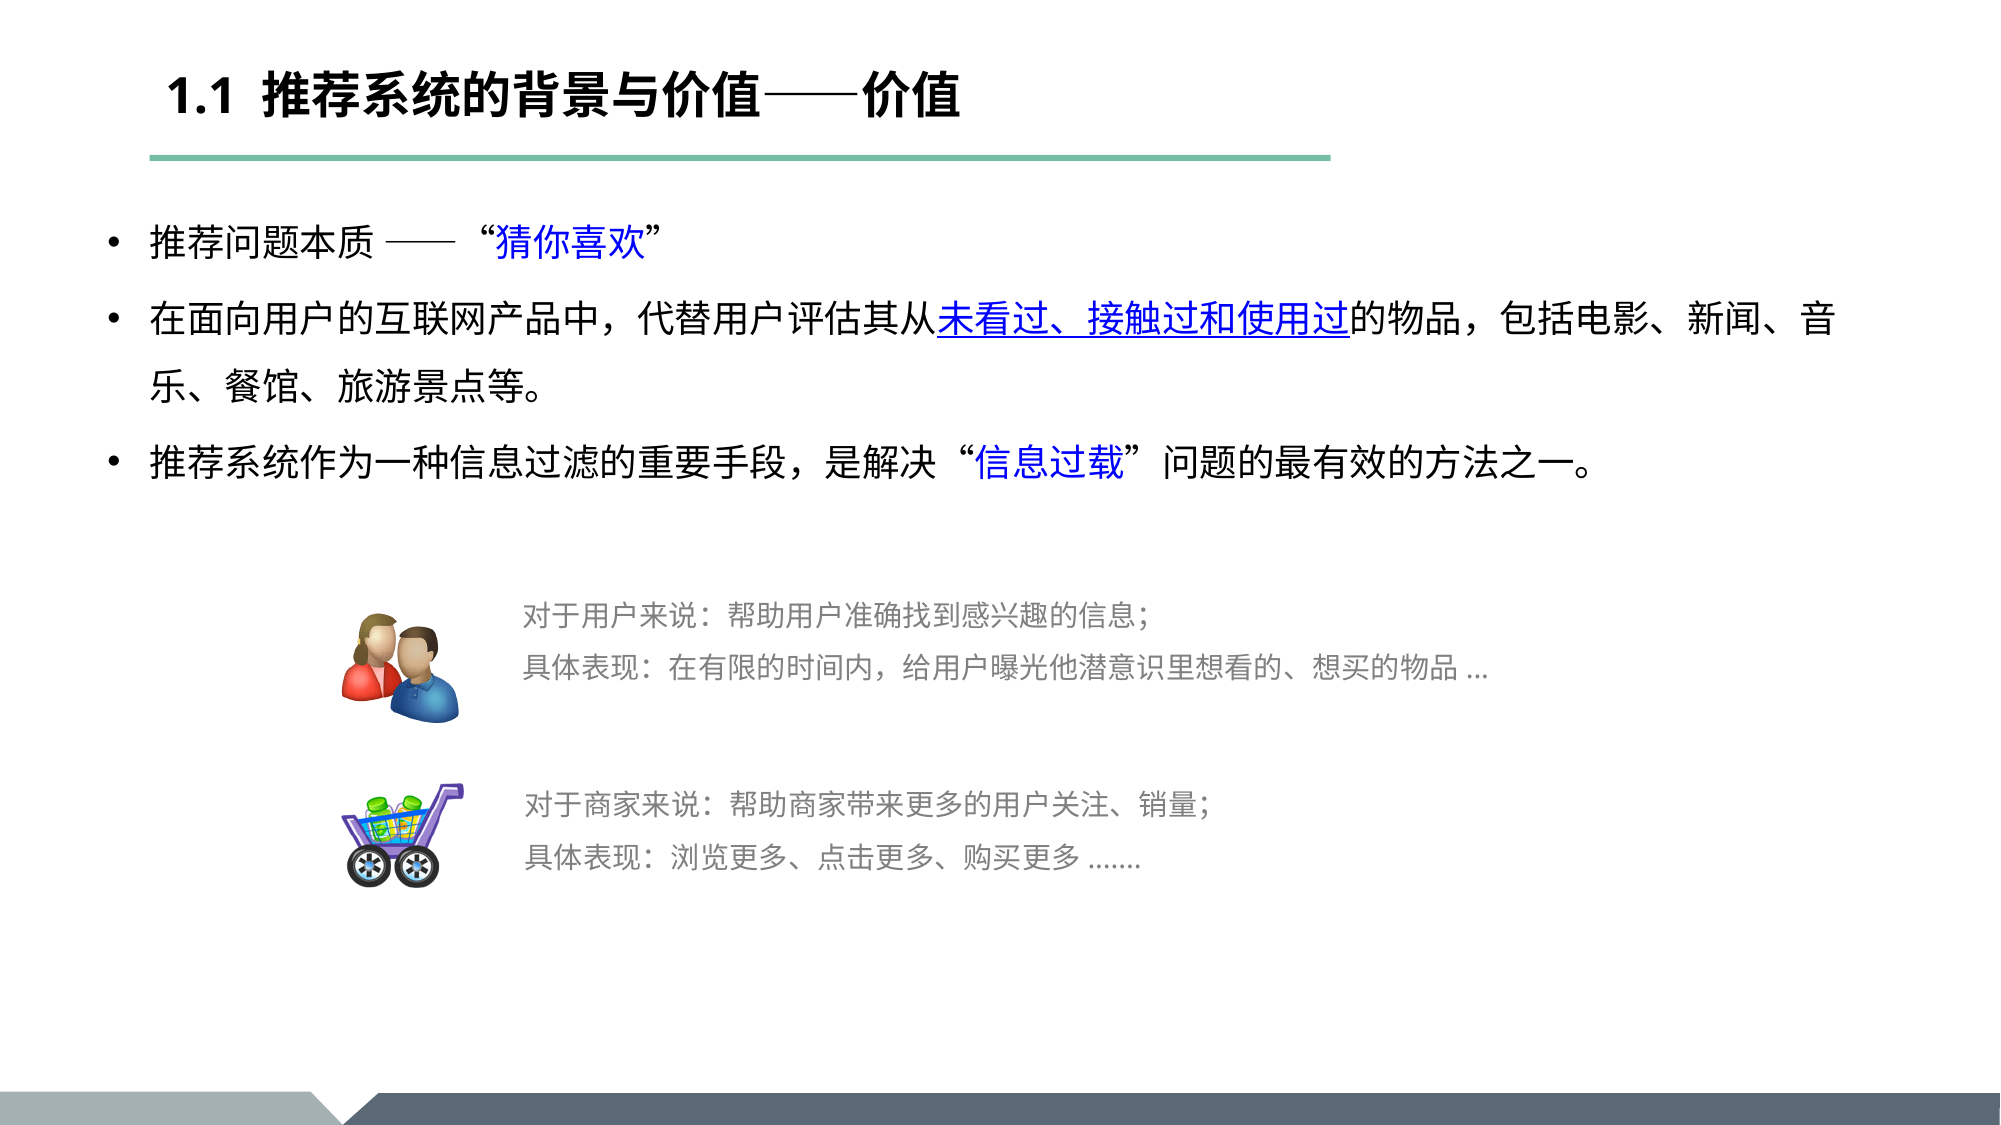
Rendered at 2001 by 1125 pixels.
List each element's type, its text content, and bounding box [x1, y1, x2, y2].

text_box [340, 571, 1504, 889]
title 1.1 推荐系统的背景与价值——价值 [157, 28, 1406, 159]
list 推荐问题本质 ——“猜你喜欢” 在面向用户的互联网产品中，代替用户评估其从未看过、接触过和使用过的物品，包括电影、新闻、音乐、餐馆、旅游景点等。 推荐系统作为一种信息过滤的重要手段，是解决“信息过载”问题的最有效的方法之一。 [99, 188, 1901, 1061]
